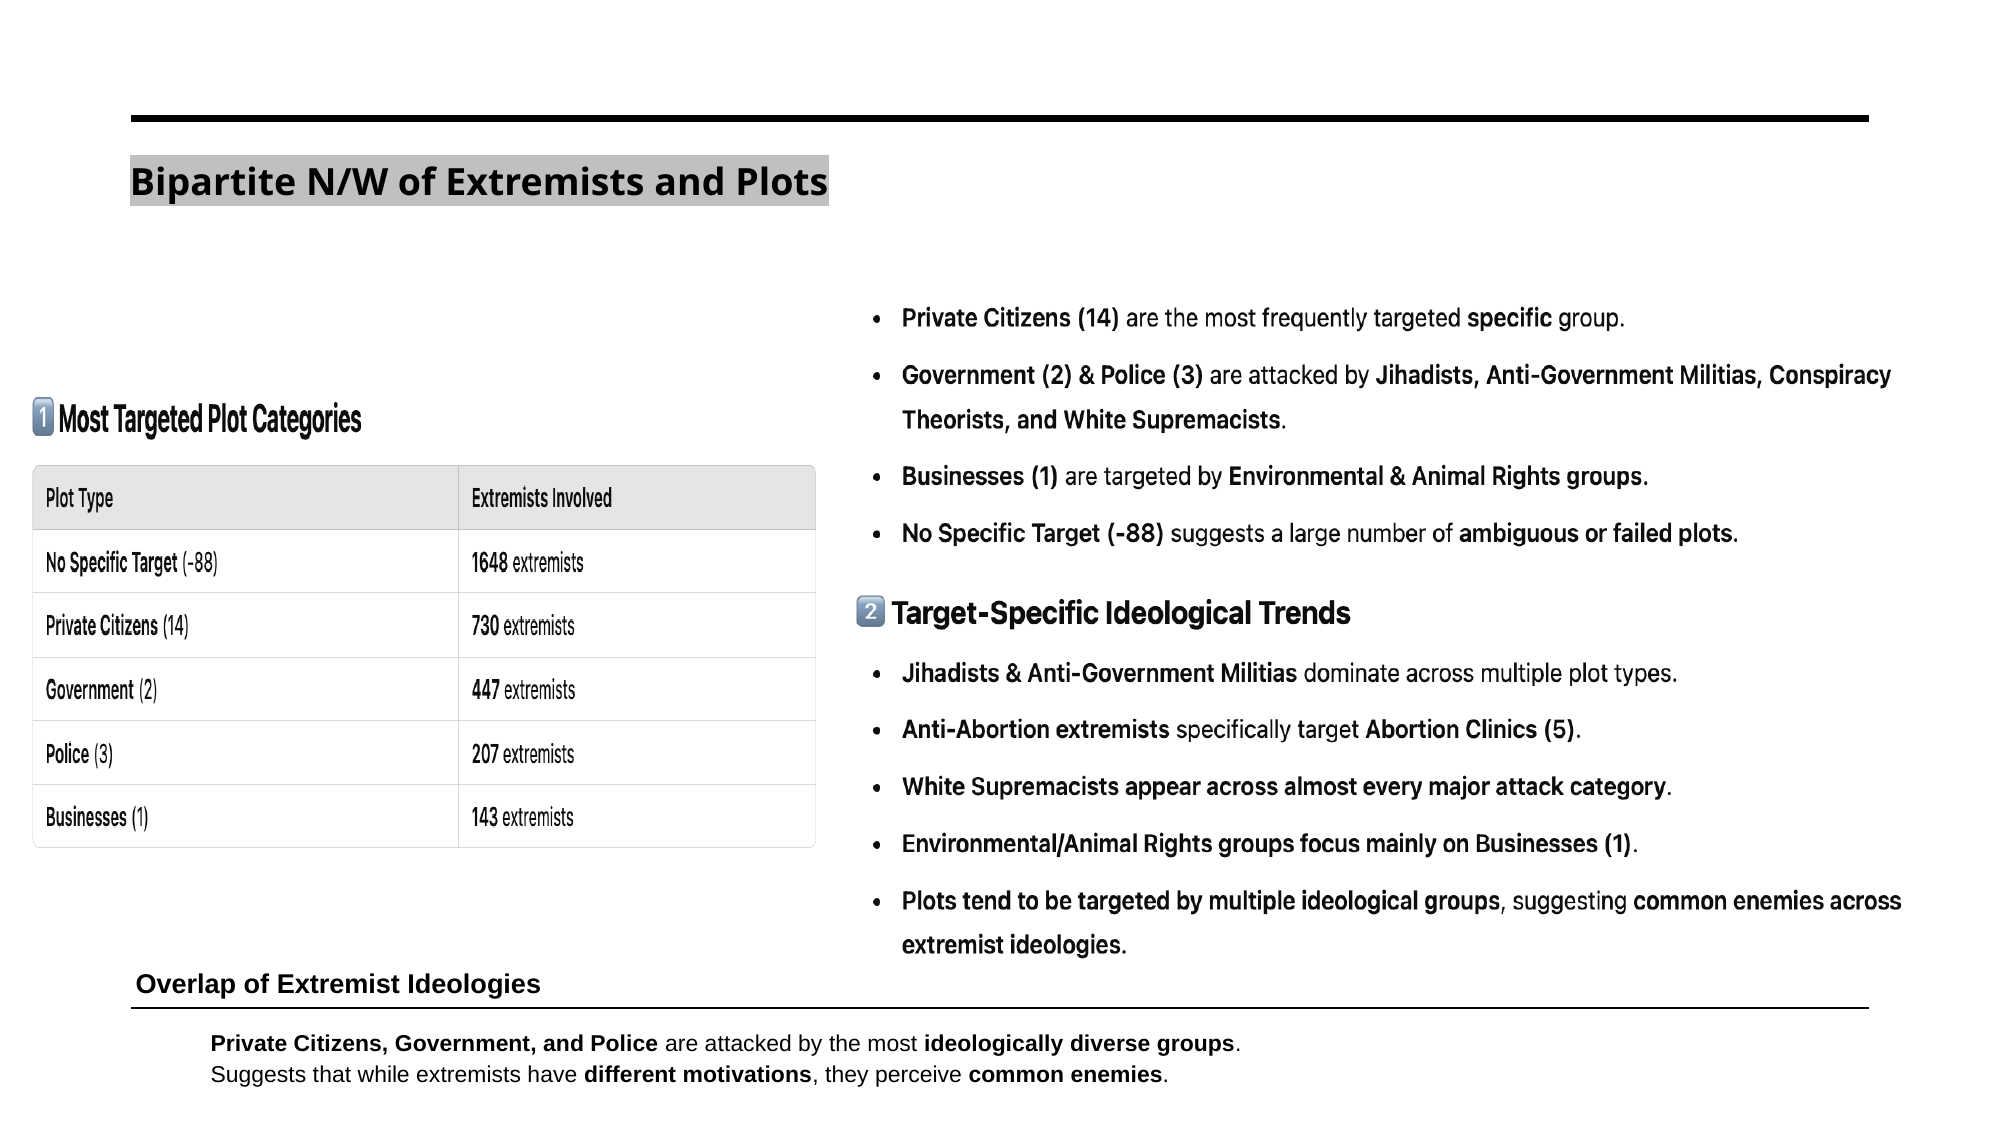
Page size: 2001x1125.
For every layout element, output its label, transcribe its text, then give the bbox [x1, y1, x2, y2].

title Bipartite N/W of Extremists and Plots [114, 149, 1869, 365]
picture [24, 389, 824, 864]
text_box Overlap of Extremist Ideologies Private Citizens, Government, and Police are attacked by the most ideologically diverse groups. Suggests that while extremists have different motivations, they perceive common enemies. [120, 947, 1597, 1099]
picture [853, 275, 1959, 976]
